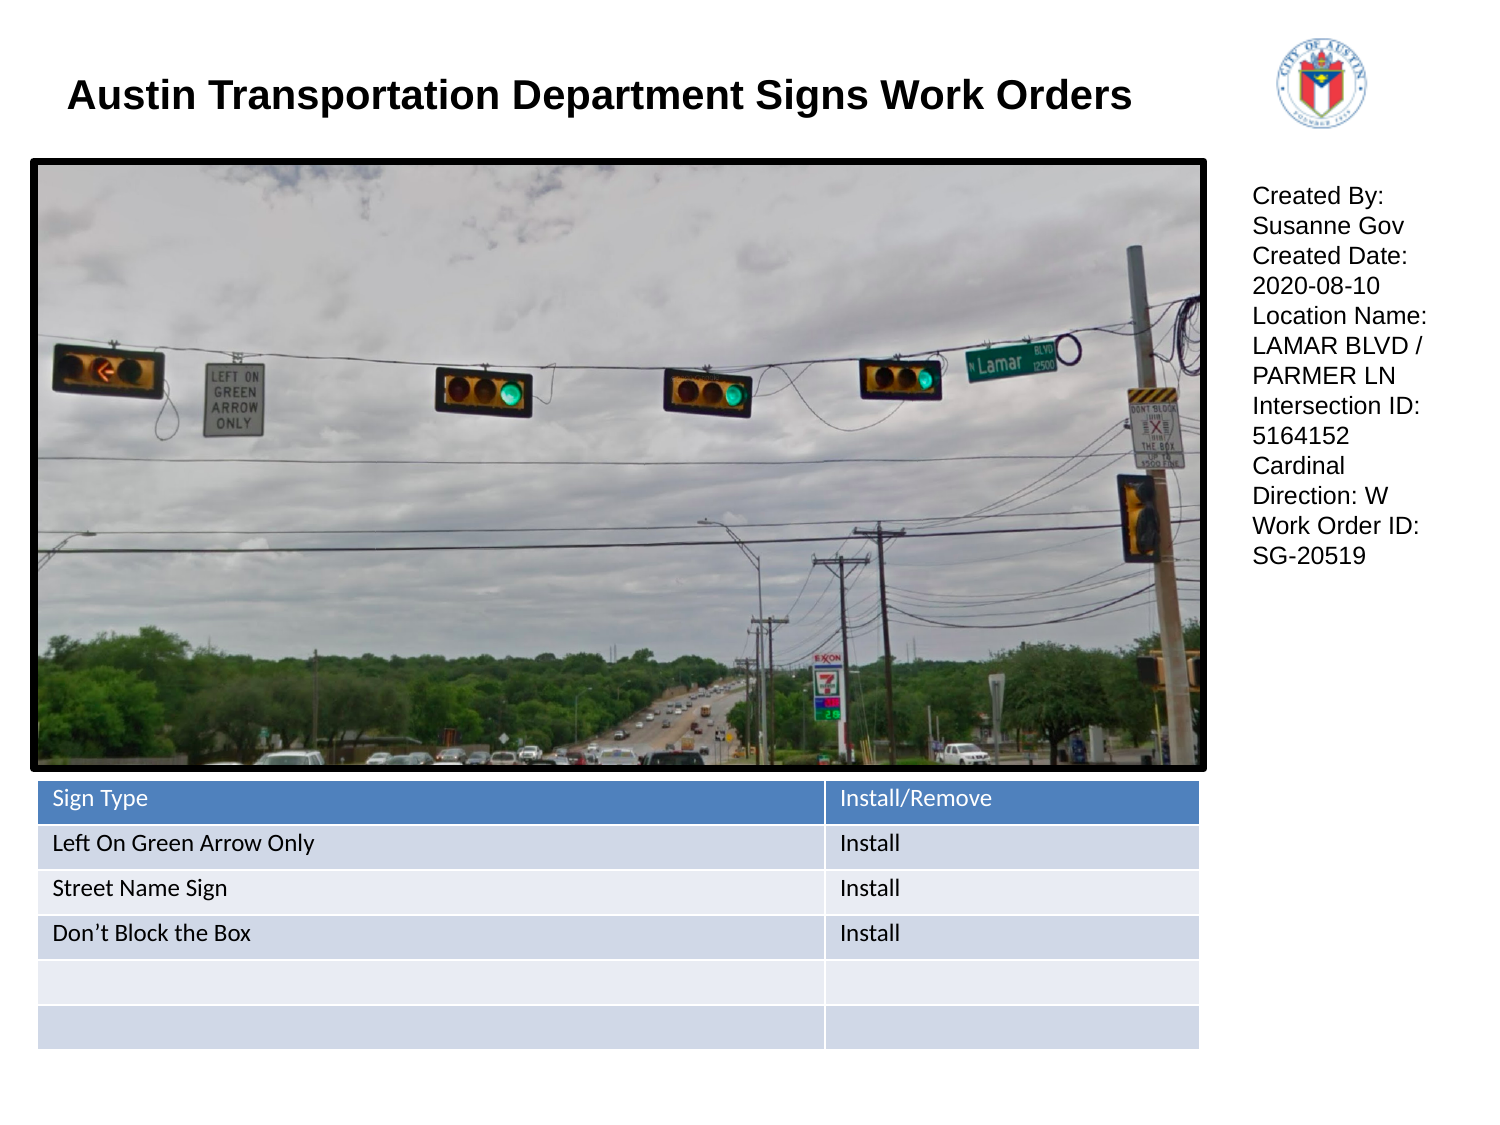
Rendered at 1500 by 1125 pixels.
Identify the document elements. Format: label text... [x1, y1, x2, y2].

text_box Created By: Susanne Gov Created Date: 2020-08-10 Location Name: LAMAR BLVD / PARMER LN Intersection ID: 5164152 Cardinal Direction: W Work Order ID: SG-20519 [1237, 172, 1463, 577]
table_cell Install [826, 871, 1199, 914]
table_header Install/Remove [826, 781, 1199, 824]
table_cell [826, 961, 1199, 1004]
table_cell [38, 961, 824, 1004]
picture [1274, 37, 1369, 132]
table_cell Don’t Block the Box [38, 916, 824, 959]
picture [37, 164, 1201, 766]
text_box Austin Transportation Department Signs Work Orders [51, 60, 1149, 125]
table_header Sign Type [38, 781, 824, 824]
table_cell [38, 1006, 824, 1049]
table_cell Install [826, 826, 1199, 869]
table_cell Left On Green Arrow Only [38, 826, 824, 869]
table_cell Install [826, 916, 1199, 959]
table_cell [826, 1006, 1199, 1049]
table_cell Street Name Sign [38, 871, 824, 914]
